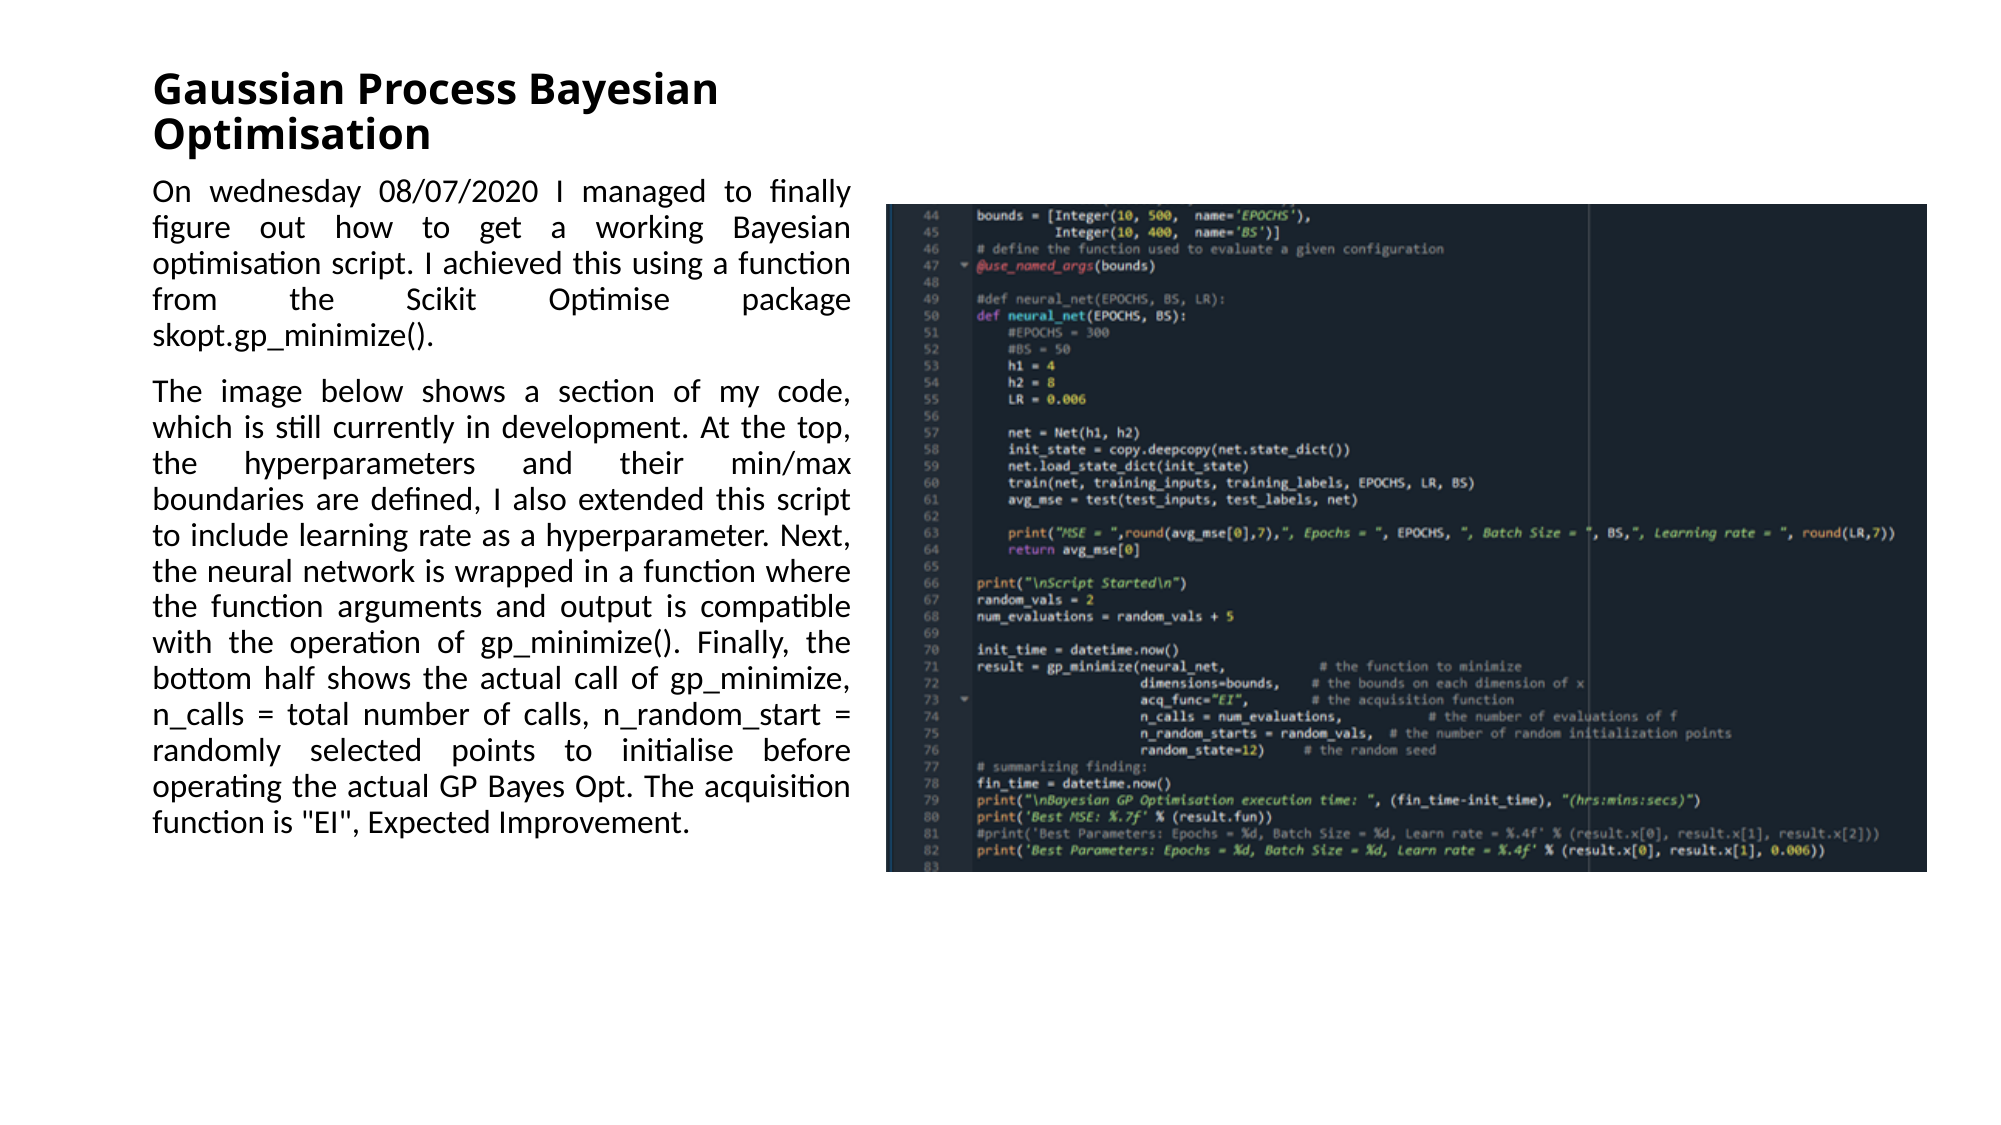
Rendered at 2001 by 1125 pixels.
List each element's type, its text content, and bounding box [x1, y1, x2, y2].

list On wednesday 08/07/2020 I managed to finally figure out how to get a working Bayesian optimisation script. I achieved this using a function from the Scikit Optimise package skopt.gp_minimize(). The image below shows a section of my code, which is still currently in development. At the top, the hyperparameters and their min/max boundaries are defined, I also extended this script to include learning rate as a hyperparameter. Next, the neural network is wrapped in a function where the function arguments and output is compatible with the operation of gp_minimize(). Finally, the bottom half shows the actual call of gp_minimize, n_calls = total number of calls, n_random_start = randomly selected points to initialise before operating the actual GP Bayes Opt. The acquisition function is "EI", Expected Improvement. [137, 166, 868, 1014]
picture [886, 204, 1927, 872]
title Gaussian Process Bayesian Optimisation [137, 59, 1000, 167]
